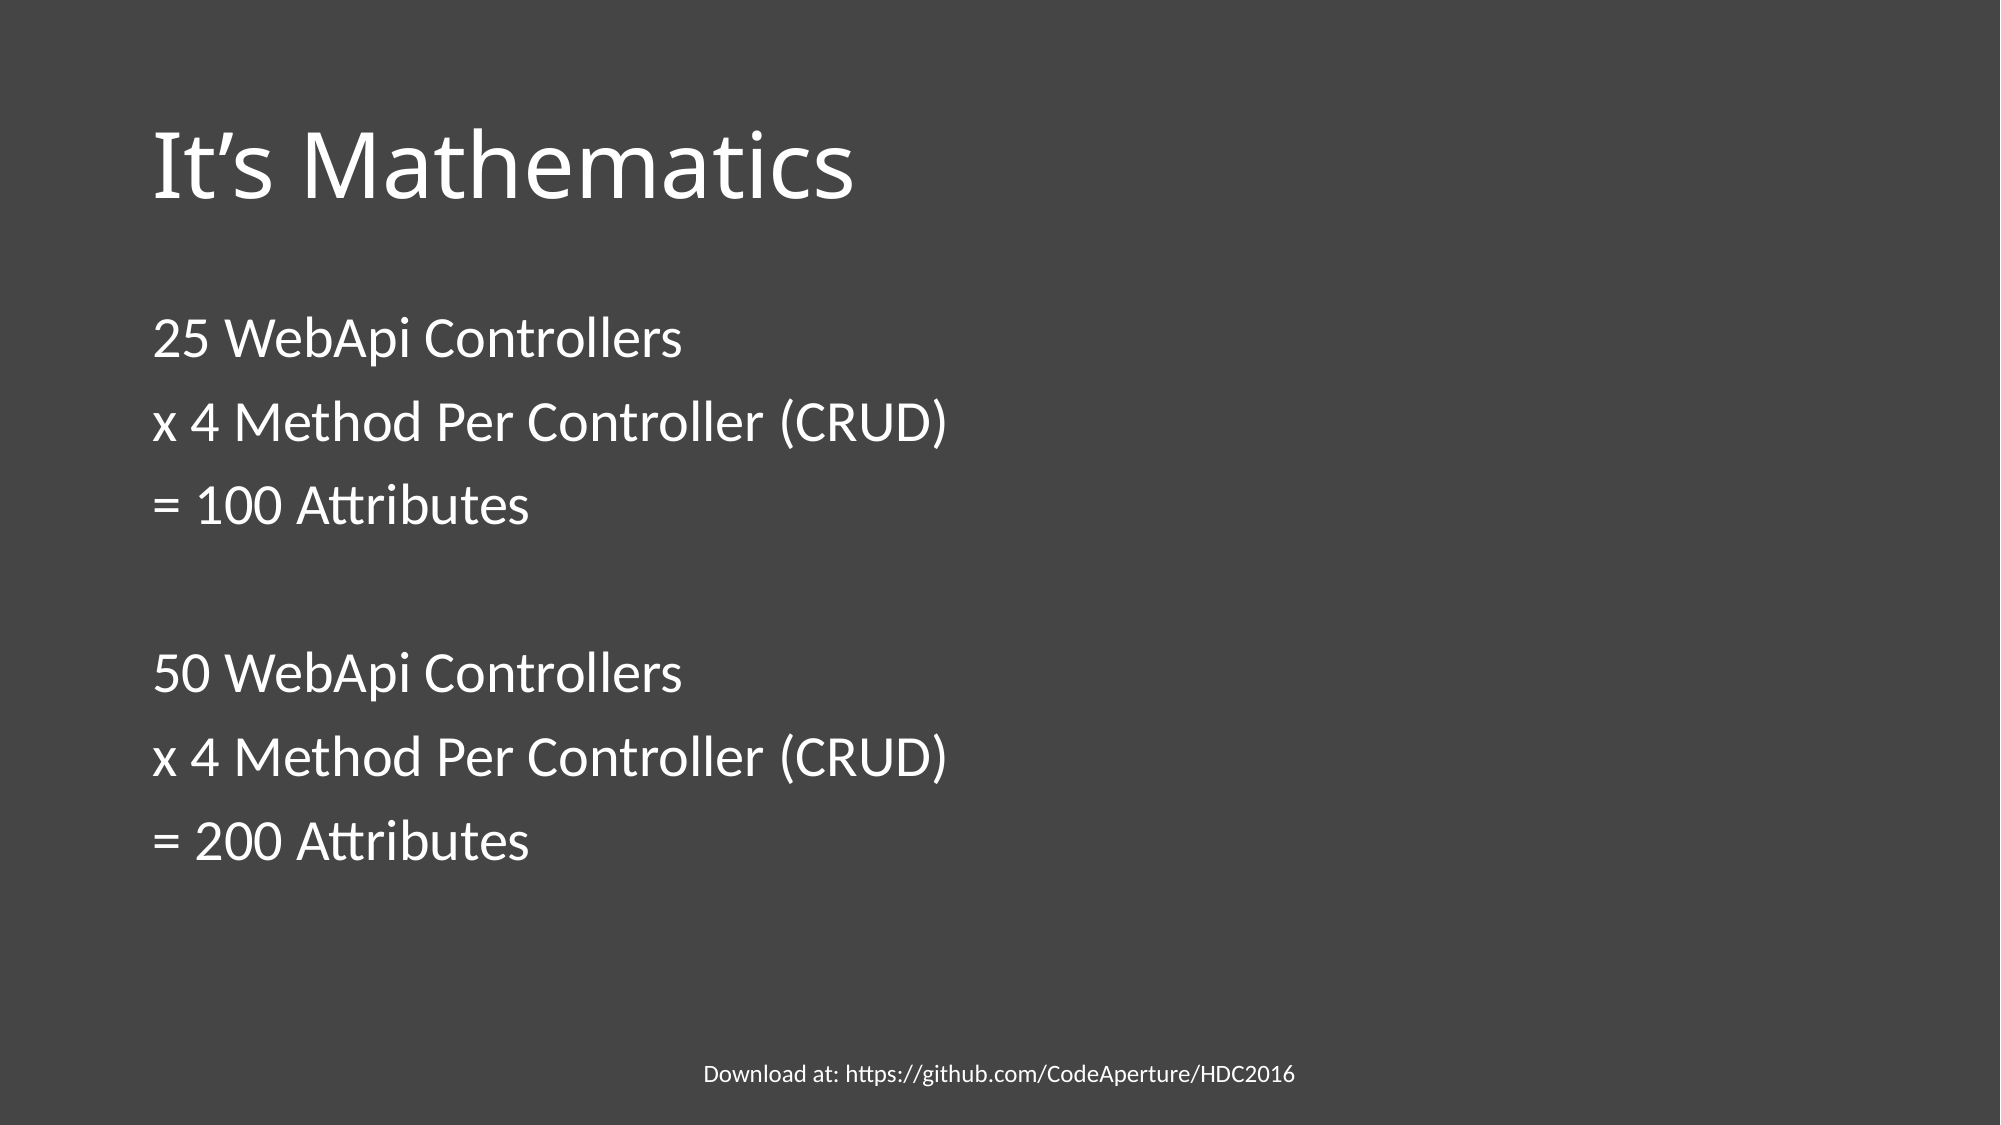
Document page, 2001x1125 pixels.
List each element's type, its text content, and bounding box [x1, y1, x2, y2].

title It’s Mathematics [137, 59, 1863, 278]
footer Download at: https://github.com/CodeAperture/HDC2016 [662, 1042, 1338, 1103]
list 25 WebApi Controllers x 4 Method Per Controller (CRUD) = 100 Attributes 50 WebApi Controllers x 4 Method Per Controller (CRUD) = 200 Attributes [137, 299, 1863, 1014]
